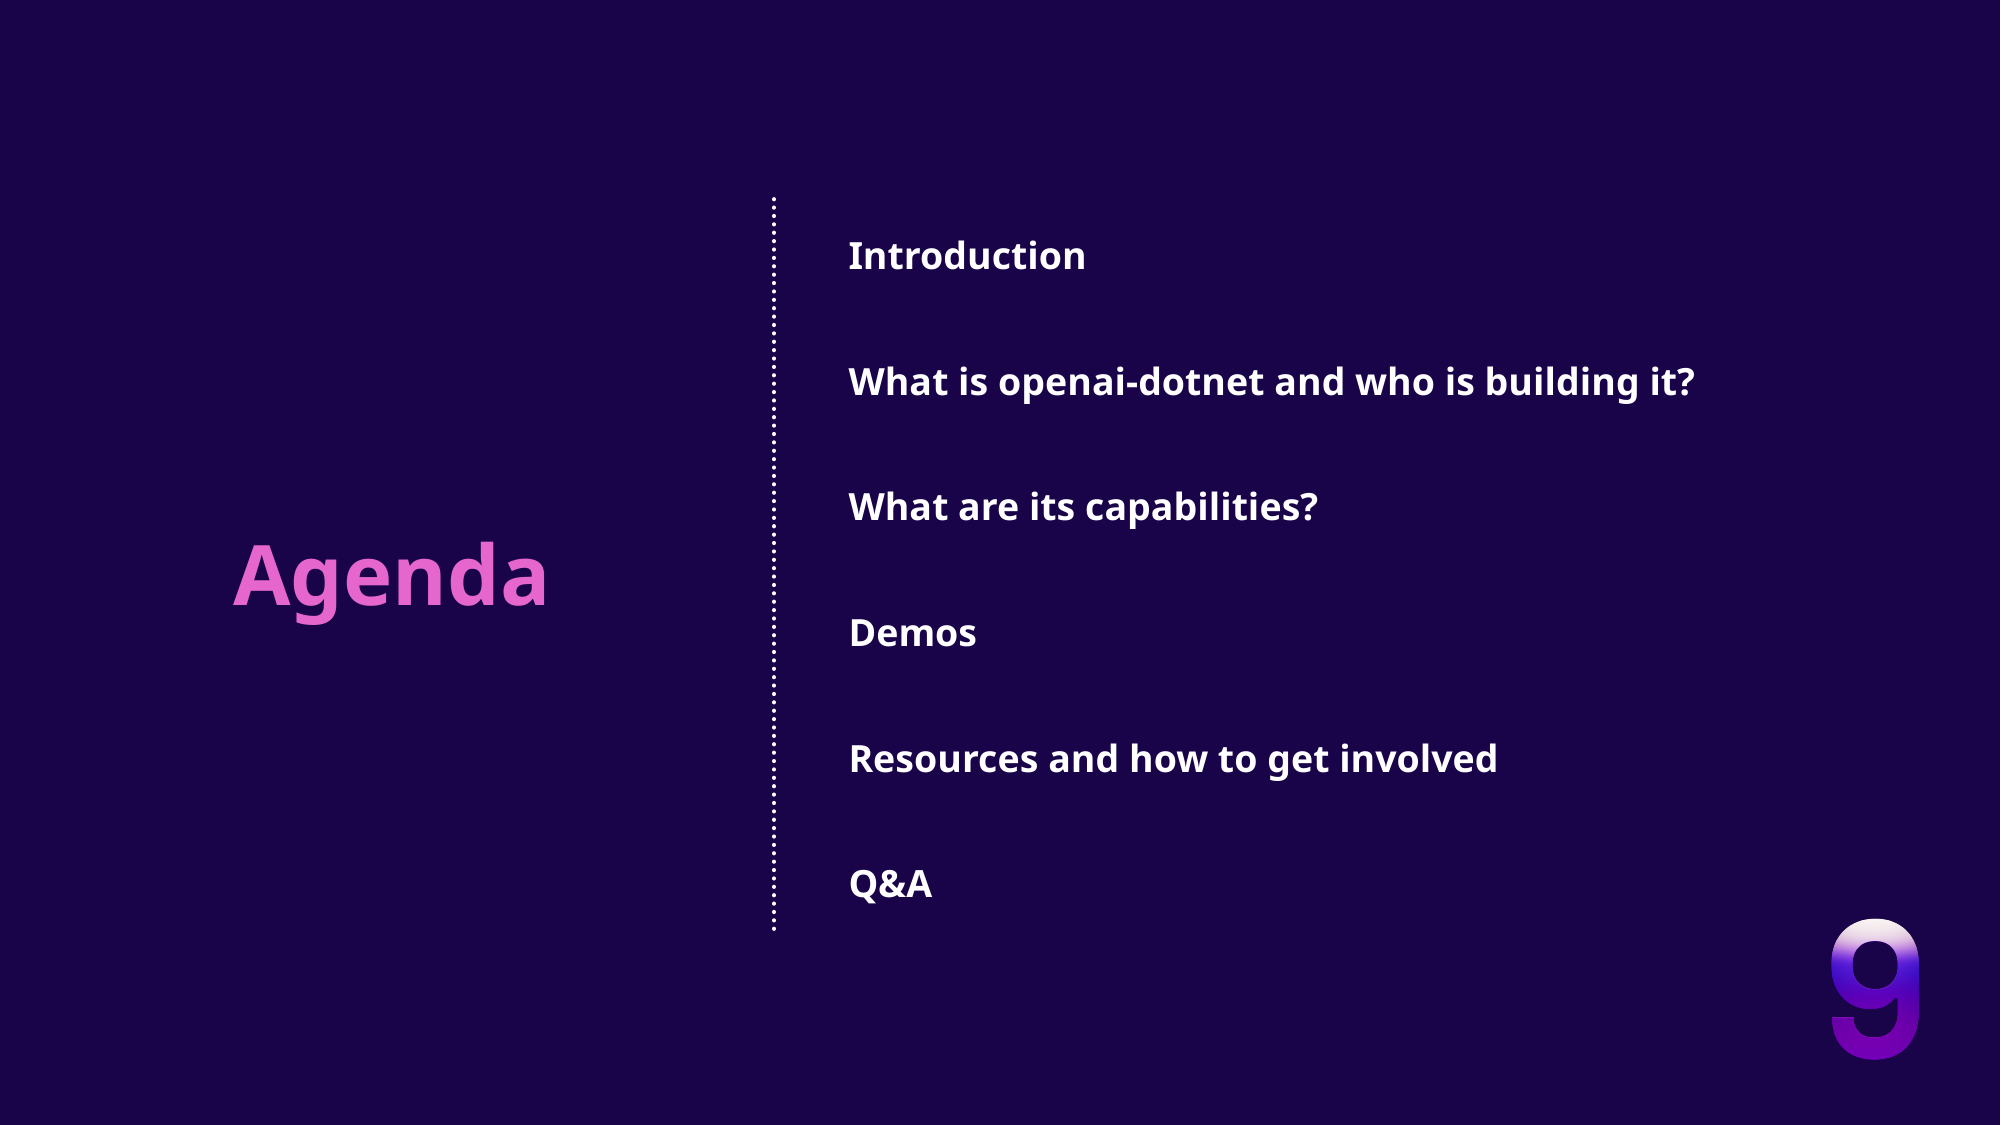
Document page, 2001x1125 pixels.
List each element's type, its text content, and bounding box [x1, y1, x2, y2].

list What is openai-dotnet and who is building it? [848, 357, 1698, 403]
list Resources and how to get involved [848, 734, 1698, 781]
title Agenda [95, 522, 689, 710]
list Demos [848, 608, 1698, 655]
list Q&A [848, 860, 1698, 906]
list What are its capabilities? [848, 483, 1698, 529]
list Introduction [848, 231, 1698, 278]
picture [1792, 897, 1961, 1084]
